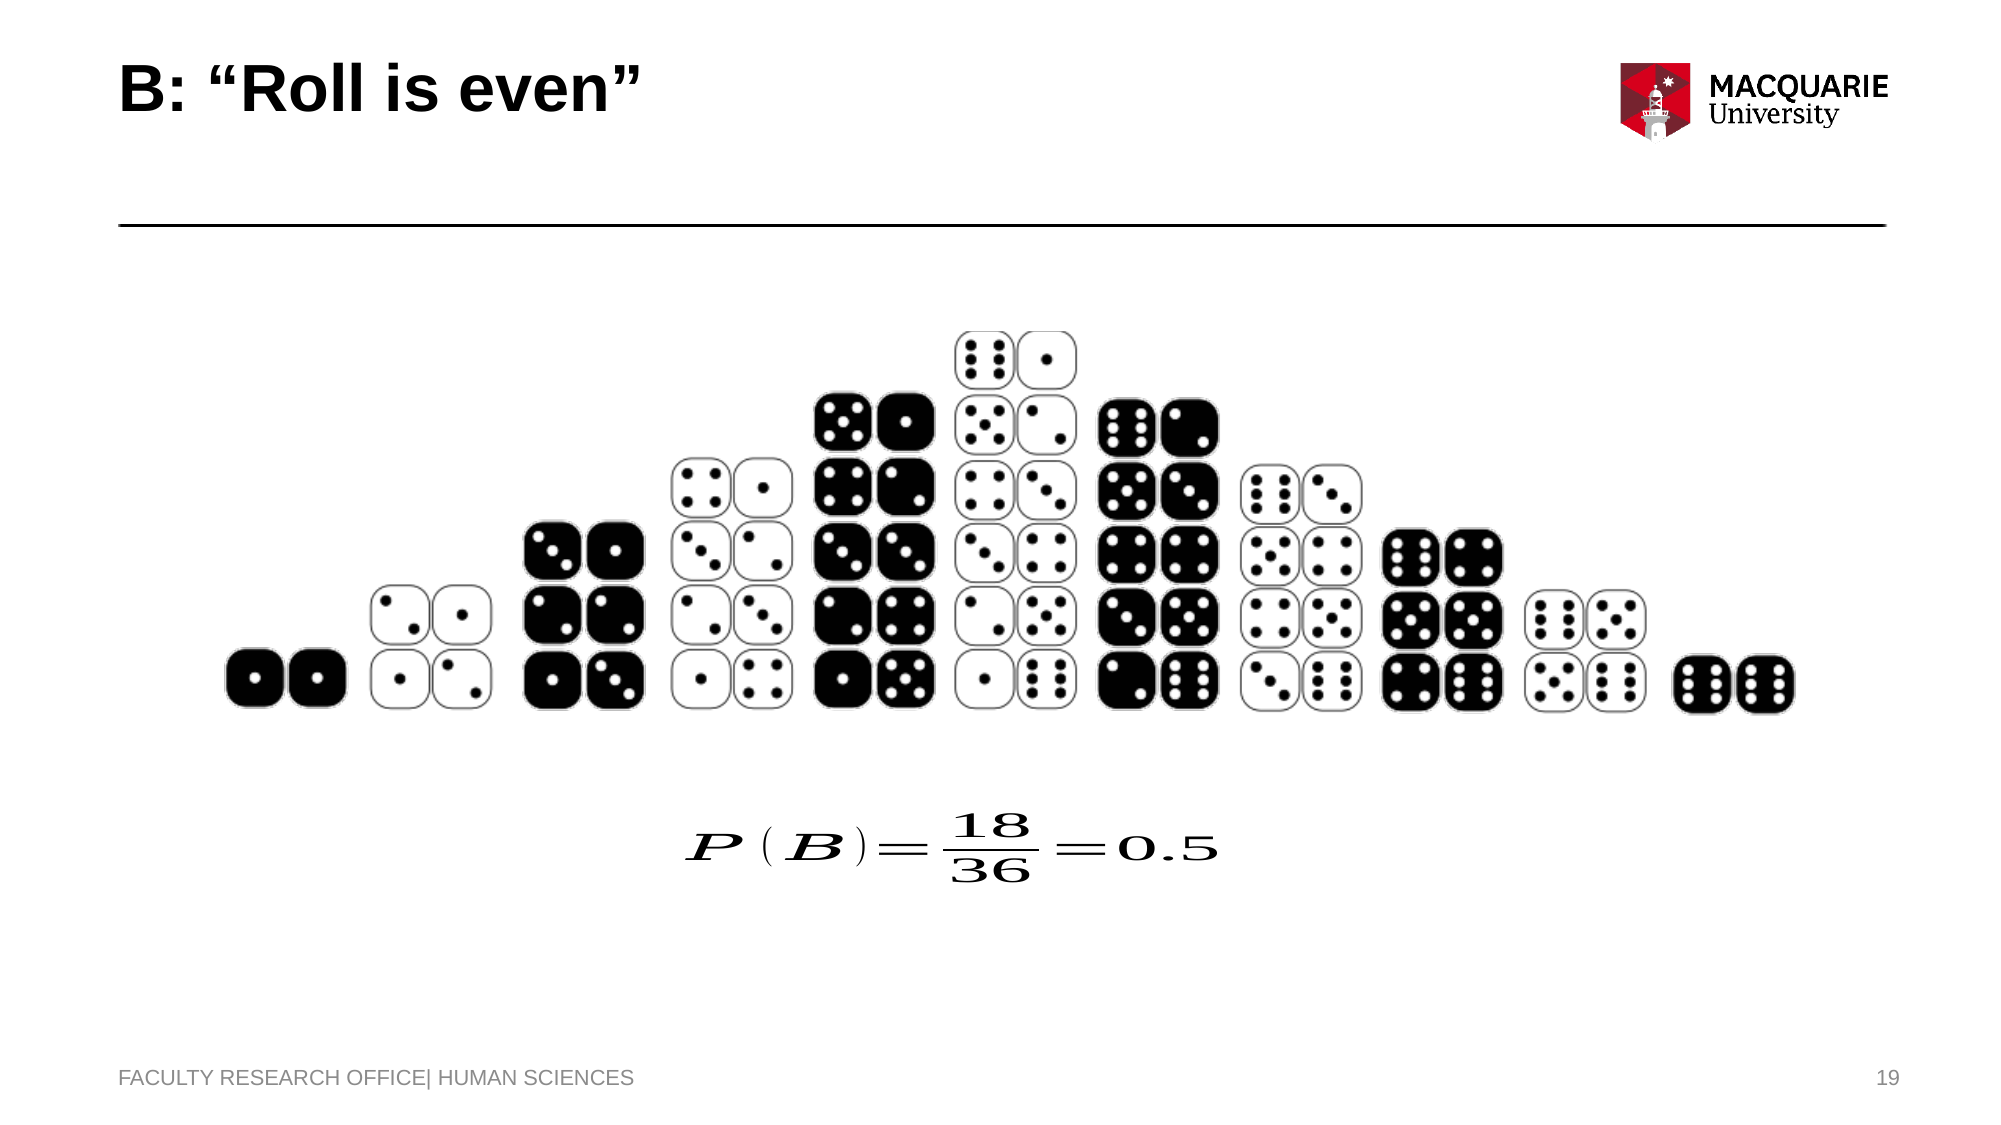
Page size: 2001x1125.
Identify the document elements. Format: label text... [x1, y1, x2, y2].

picture [215, 330, 1808, 724]
title B: “Roll is even” [118, 45, 1506, 152]
slide_number 19 [1433, 1046, 1900, 1107]
footer FACULTY RESEARCH OFFICE| HUMAN SCIENCES [118, 1046, 1001, 1107]
picture [1586, 35, 1922, 161]
